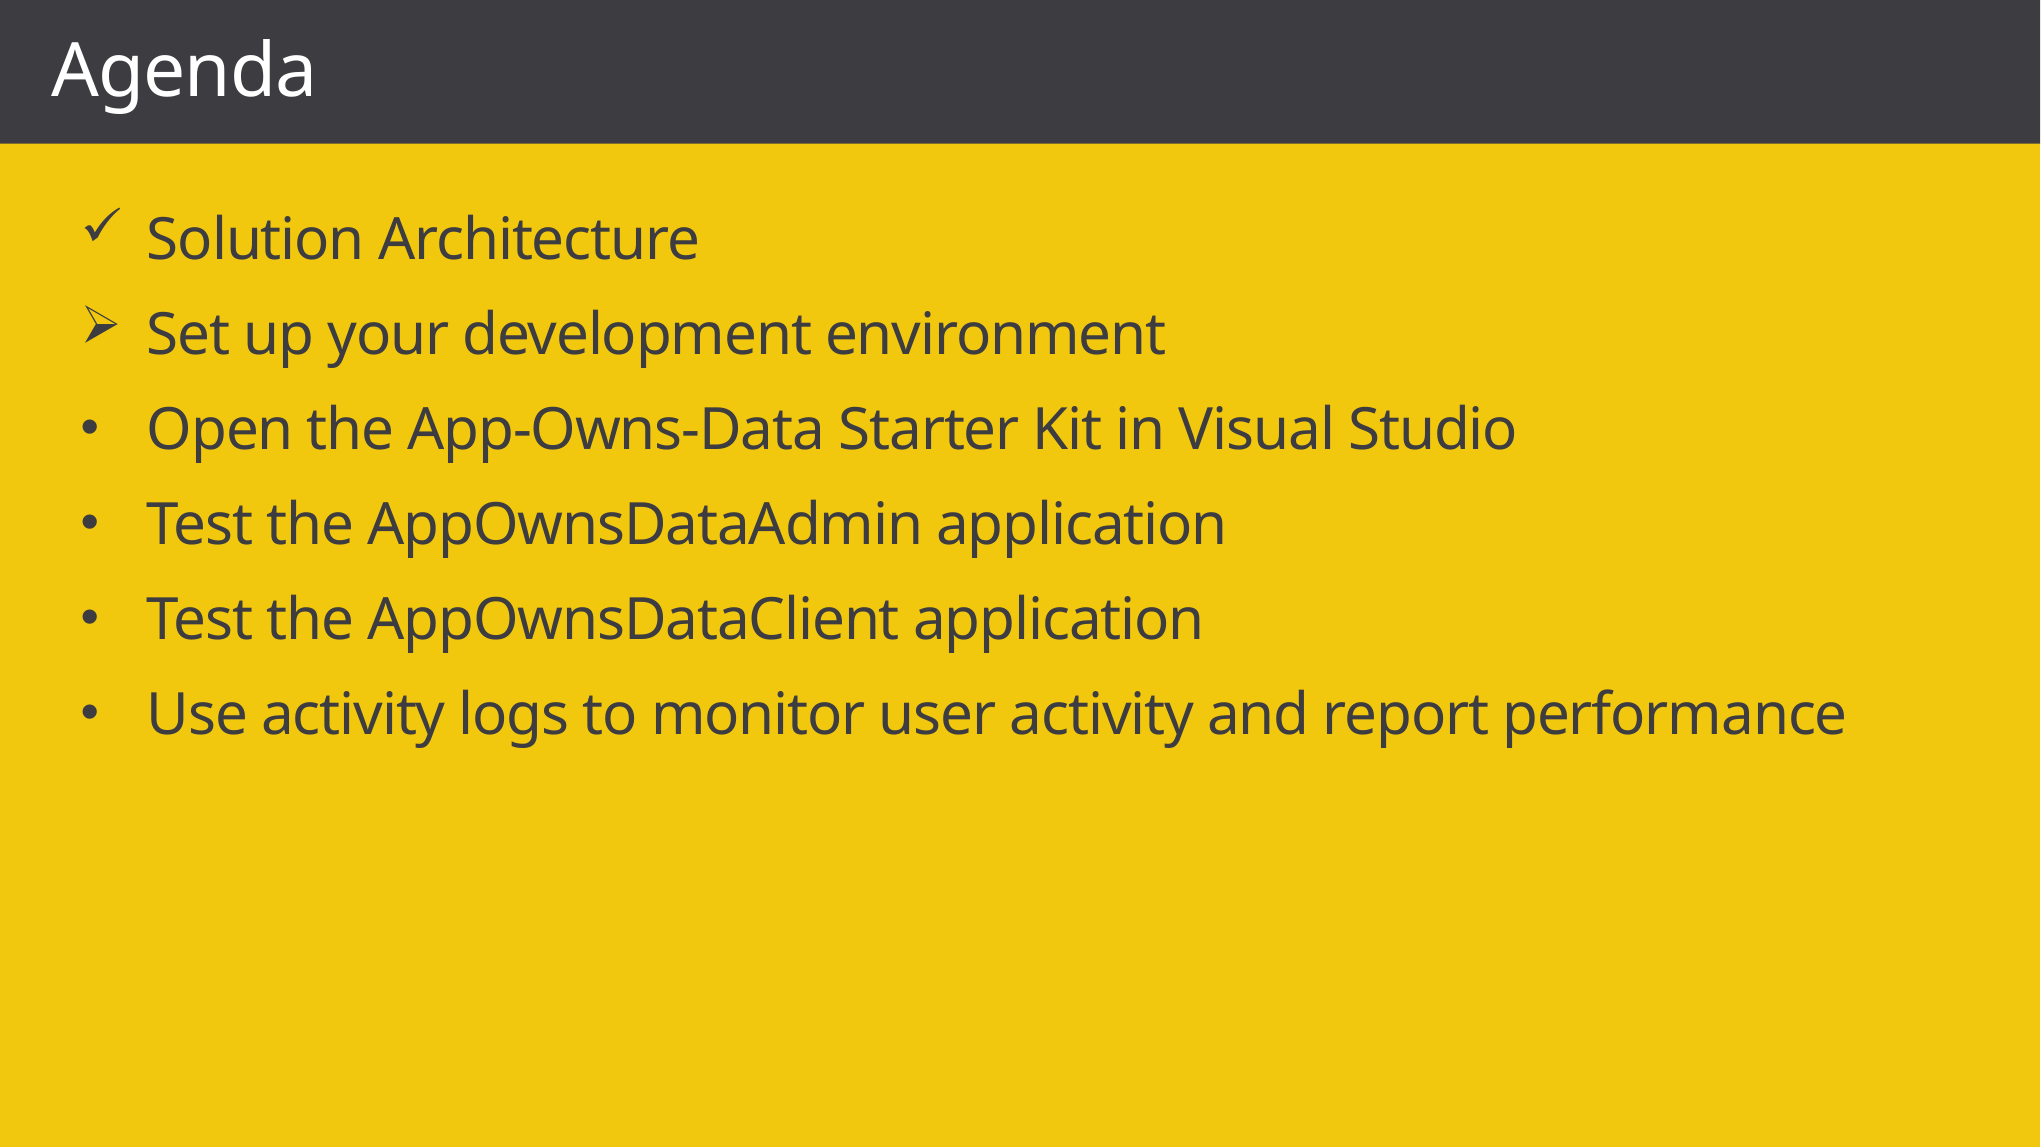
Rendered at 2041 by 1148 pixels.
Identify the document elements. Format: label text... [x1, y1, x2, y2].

list Solution Architecture Set up your development environment Open the App-Owns-Data Starter Kit in Visual Studio Test the AppOwnsDataAdmin application Test the AppOwnsDataClient application Use activity logs to monitor user activity and report performance [80, 201, 1988, 273]
title Agenda [51, 31, 1988, 113]
